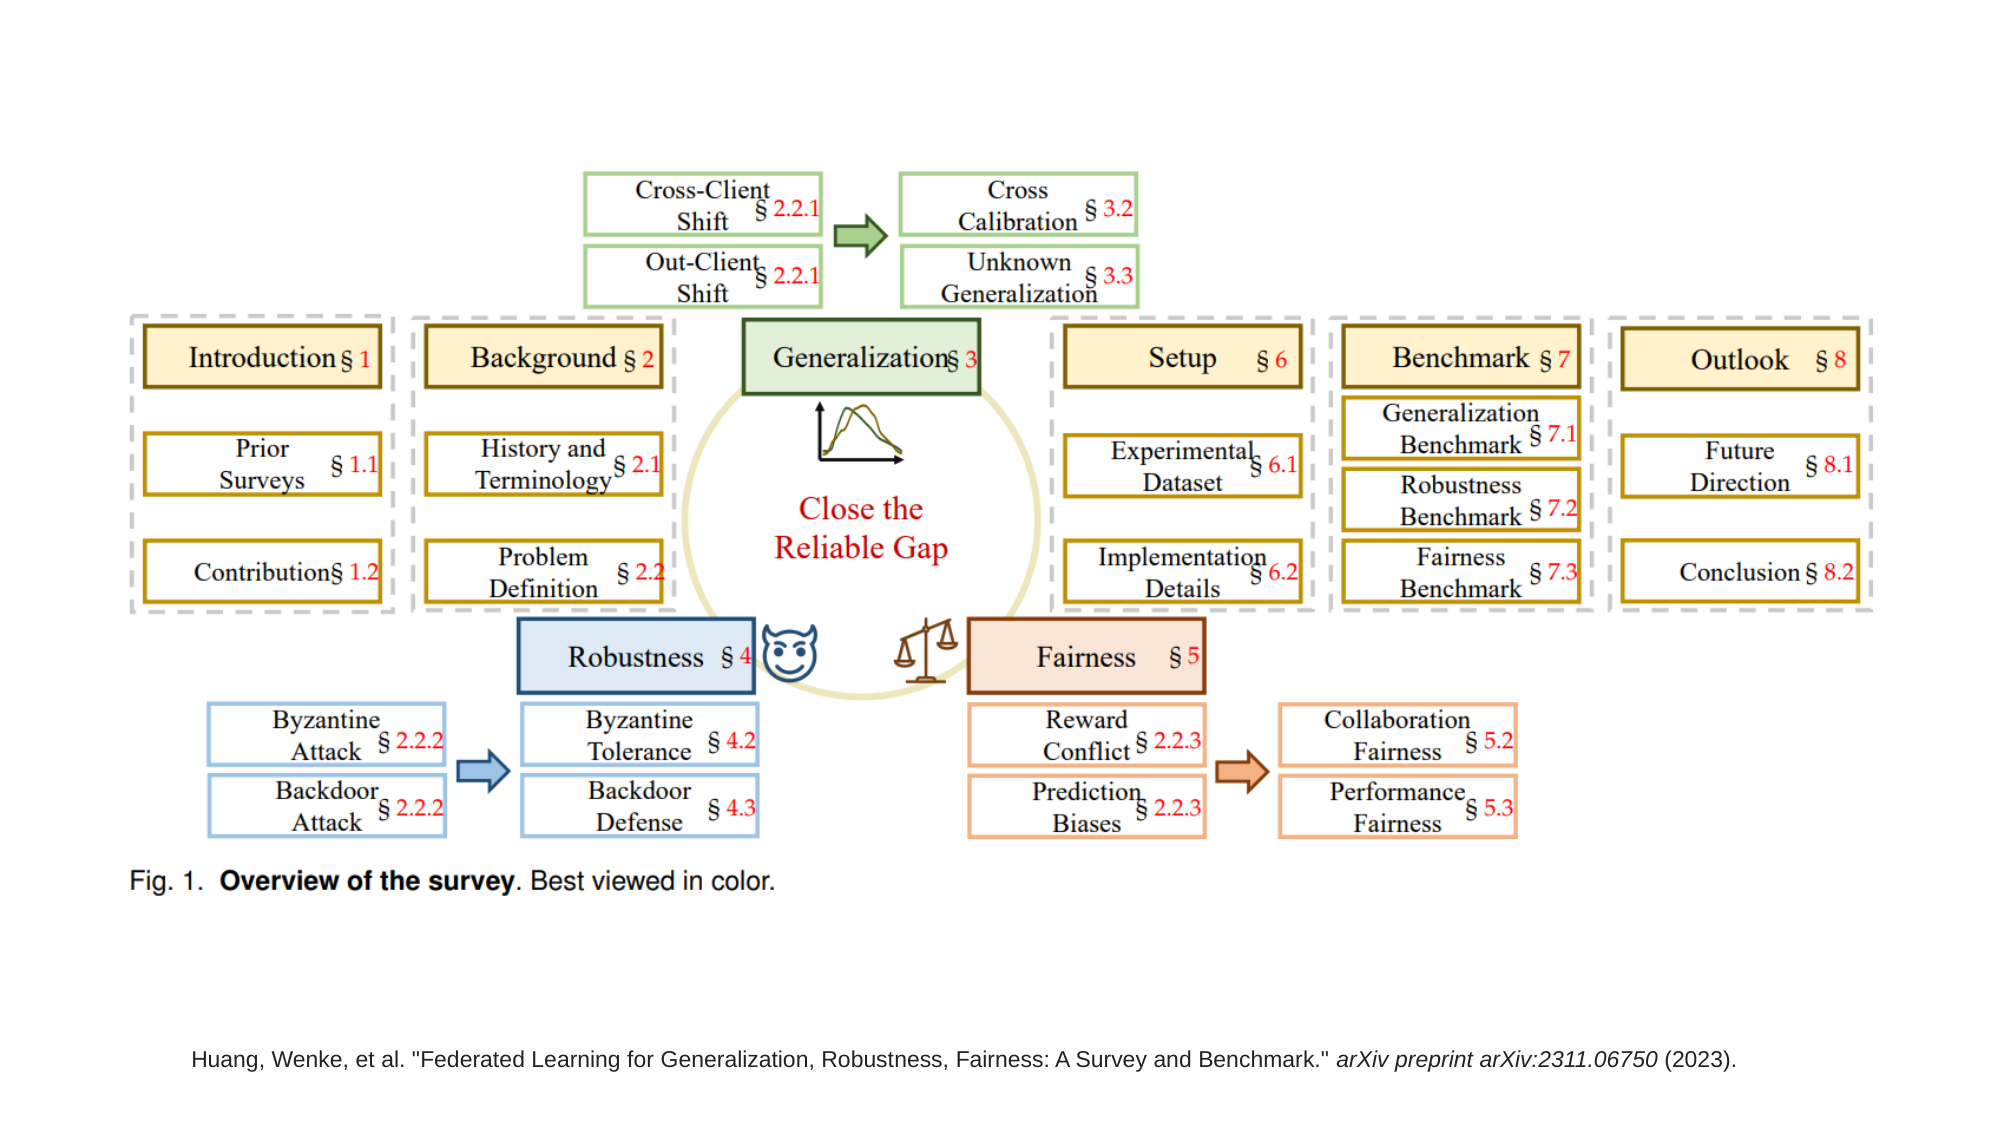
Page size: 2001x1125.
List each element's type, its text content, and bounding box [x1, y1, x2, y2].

text_box Huang, Wenke, et al. "Federated Learning for Generalization, Robustness, Fairness: A Survey and Benchmark." arXiv preprint arXiv:2311.06750 (2023). [176, 1037, 1753, 1080]
picture [91, 156, 1958, 897]
